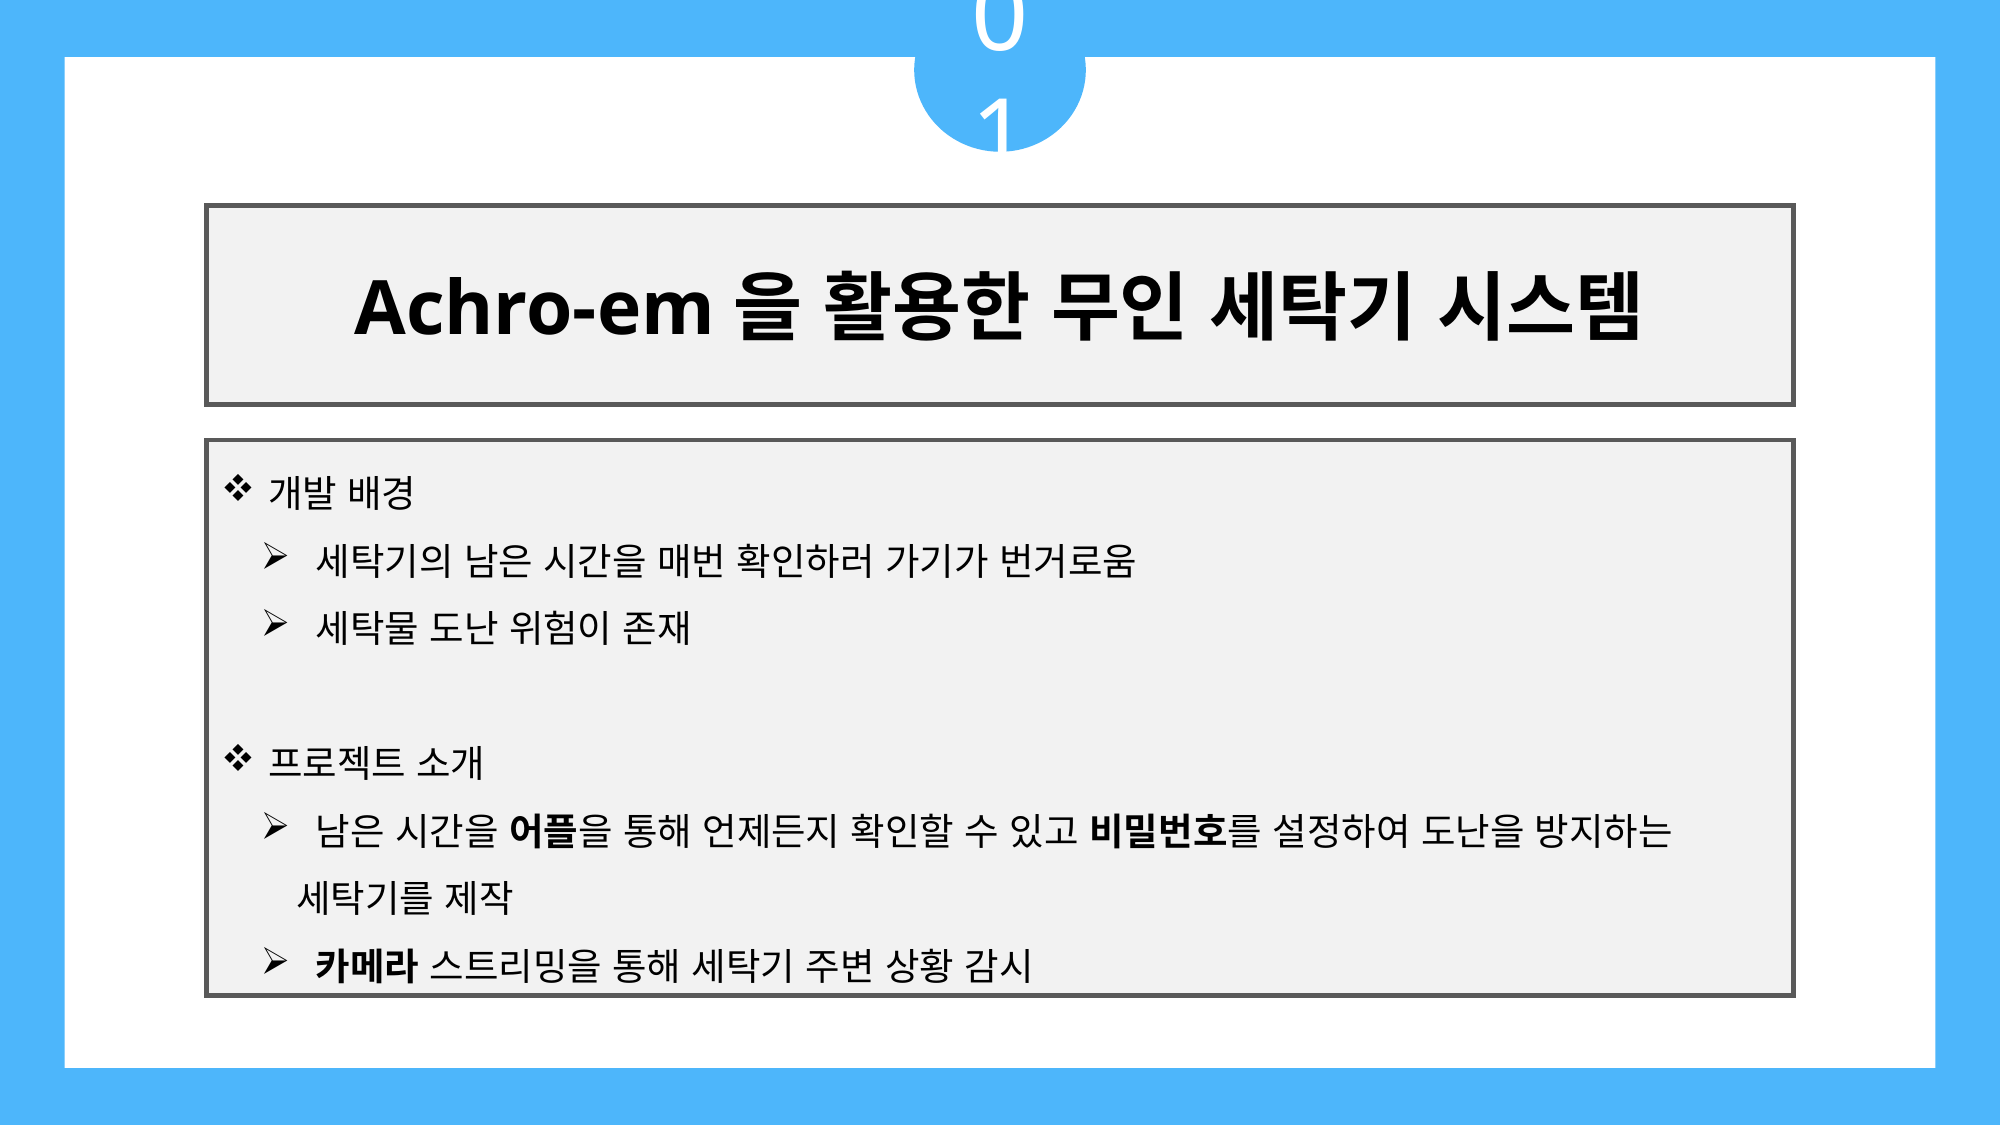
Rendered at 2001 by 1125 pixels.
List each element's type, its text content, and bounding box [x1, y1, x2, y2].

text_box [0, 0, 2000, 1125]
text_box 개발 배경 세탁기의 남은 시간을 매번 확인하러 가기가 번거로움 세탁물 도난 위험이 존재 프로젝트 소개 남은 시간을 어플을 통해 언제든지 확인할 수 있고 비밀번호를 설정하여 도난을 방지하는 세탁기를 제작 카메라 스트리밍을 통해 세탁기 주변 상황 감시 [205, 439, 1794, 997]
text_box Achro-em을 활용한 무인 세탁기 시스템 [205, 204, 1794, 405]
text_box 01 [913, 0, 1087, 153]
text_box [64, 56, 1936, 1069]
